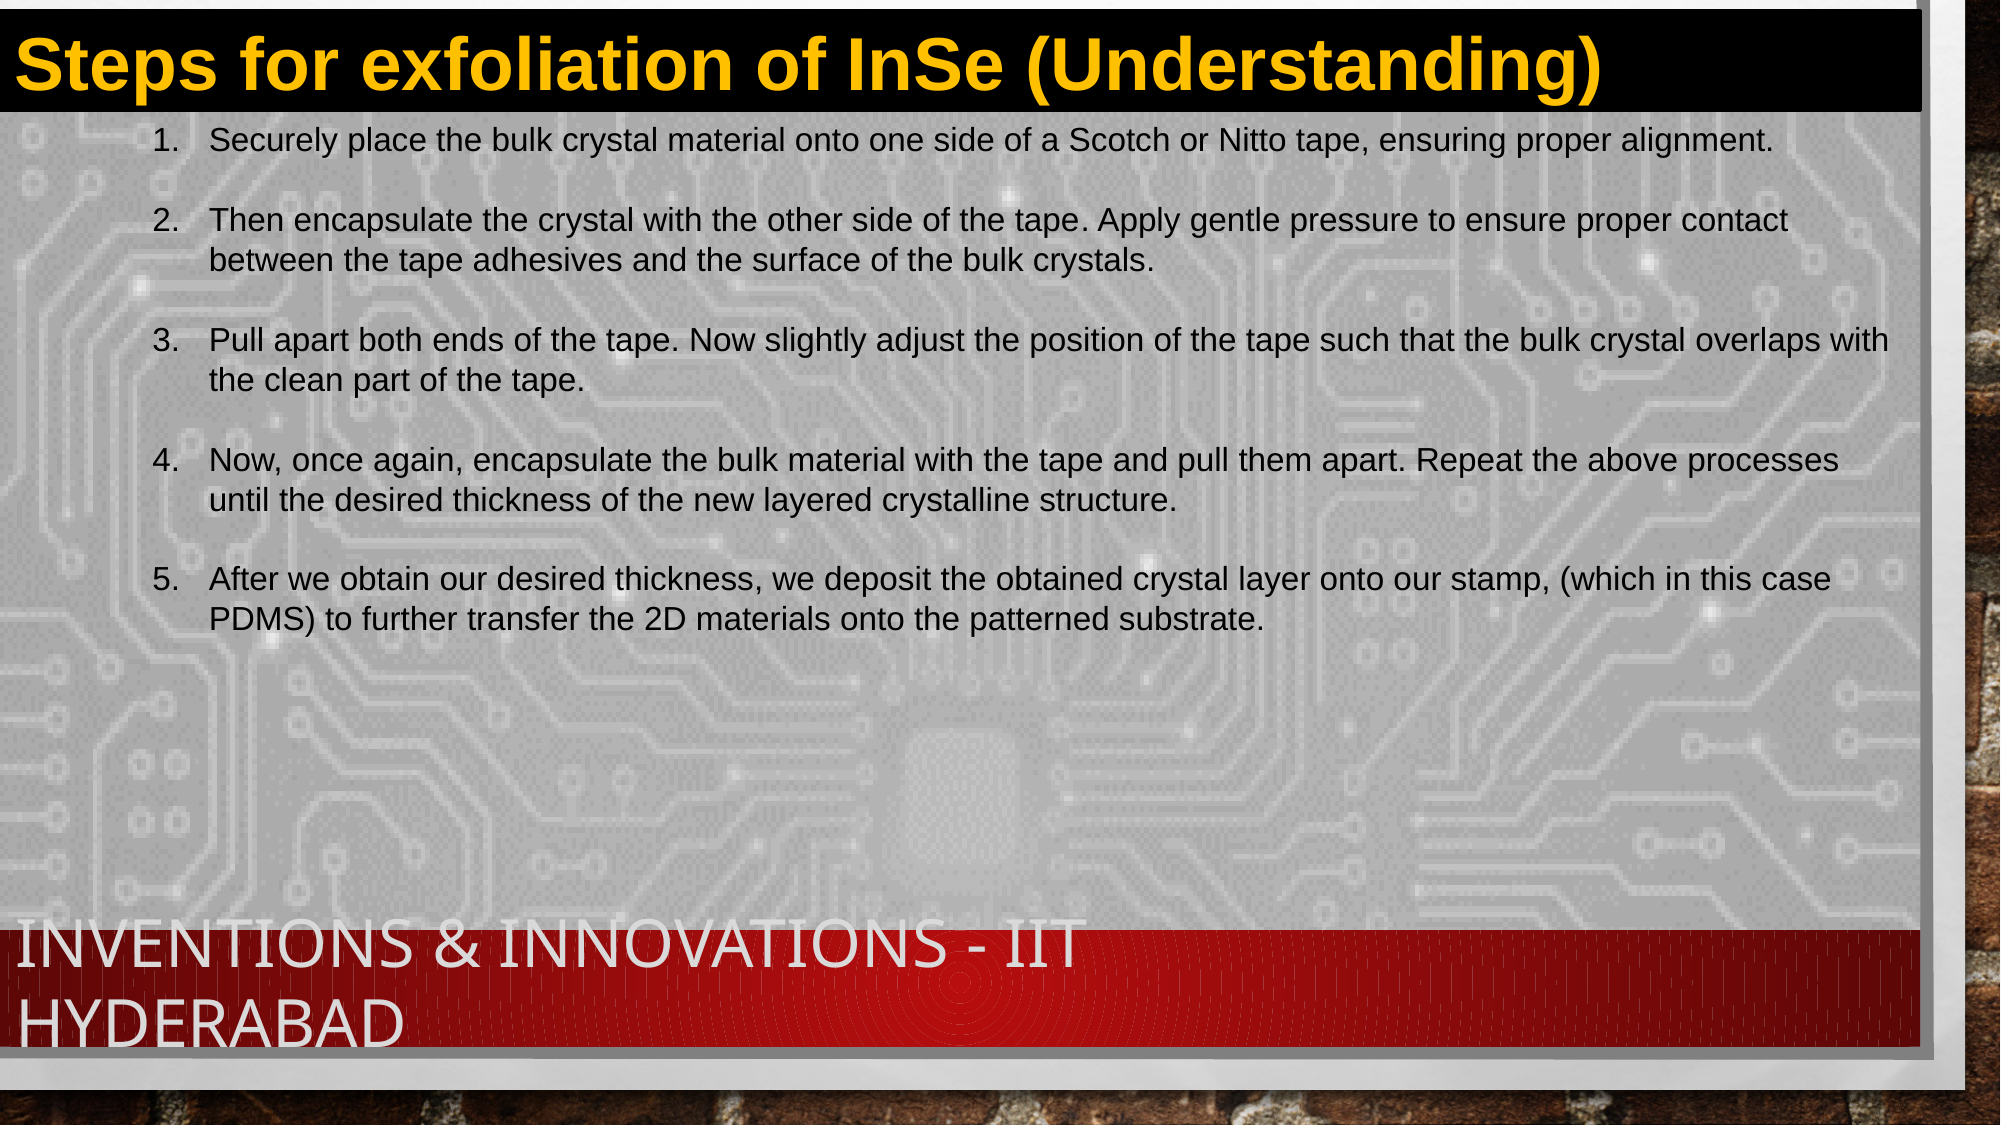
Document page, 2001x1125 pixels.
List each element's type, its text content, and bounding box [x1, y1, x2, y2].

picture [0, 102, 1921, 930]
picture [0, 0, 2000, 1125]
footer Inventions & Innovations - IIT Hyderabad [0, 939, 1304, 1022]
text_box Steps for exfoliation of InSe (Understanding) [0, 9, 1922, 112]
